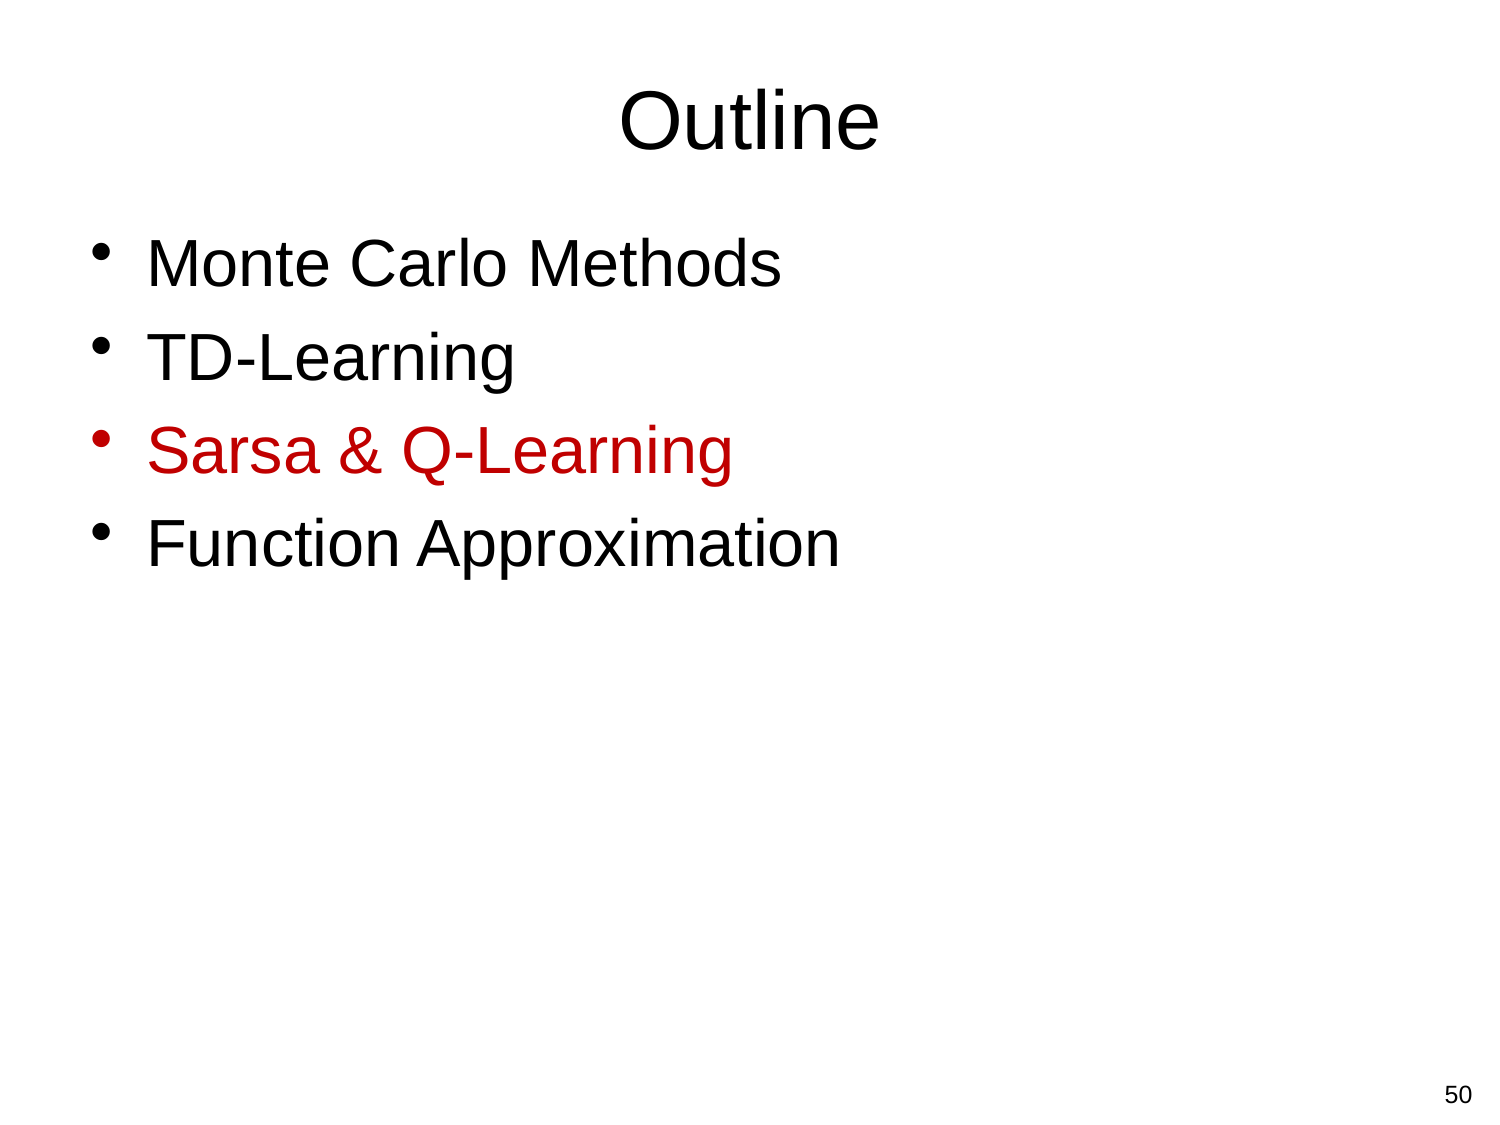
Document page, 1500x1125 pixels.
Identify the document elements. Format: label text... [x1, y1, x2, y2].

slide_number 50 [1137, 1070, 1488, 1112]
list Monte Carlo Methods TD-Learning Sarsa & Q-Learning Function Approximation [74, 212, 1426, 1051]
title Outline [74, 44, 1426, 188]
